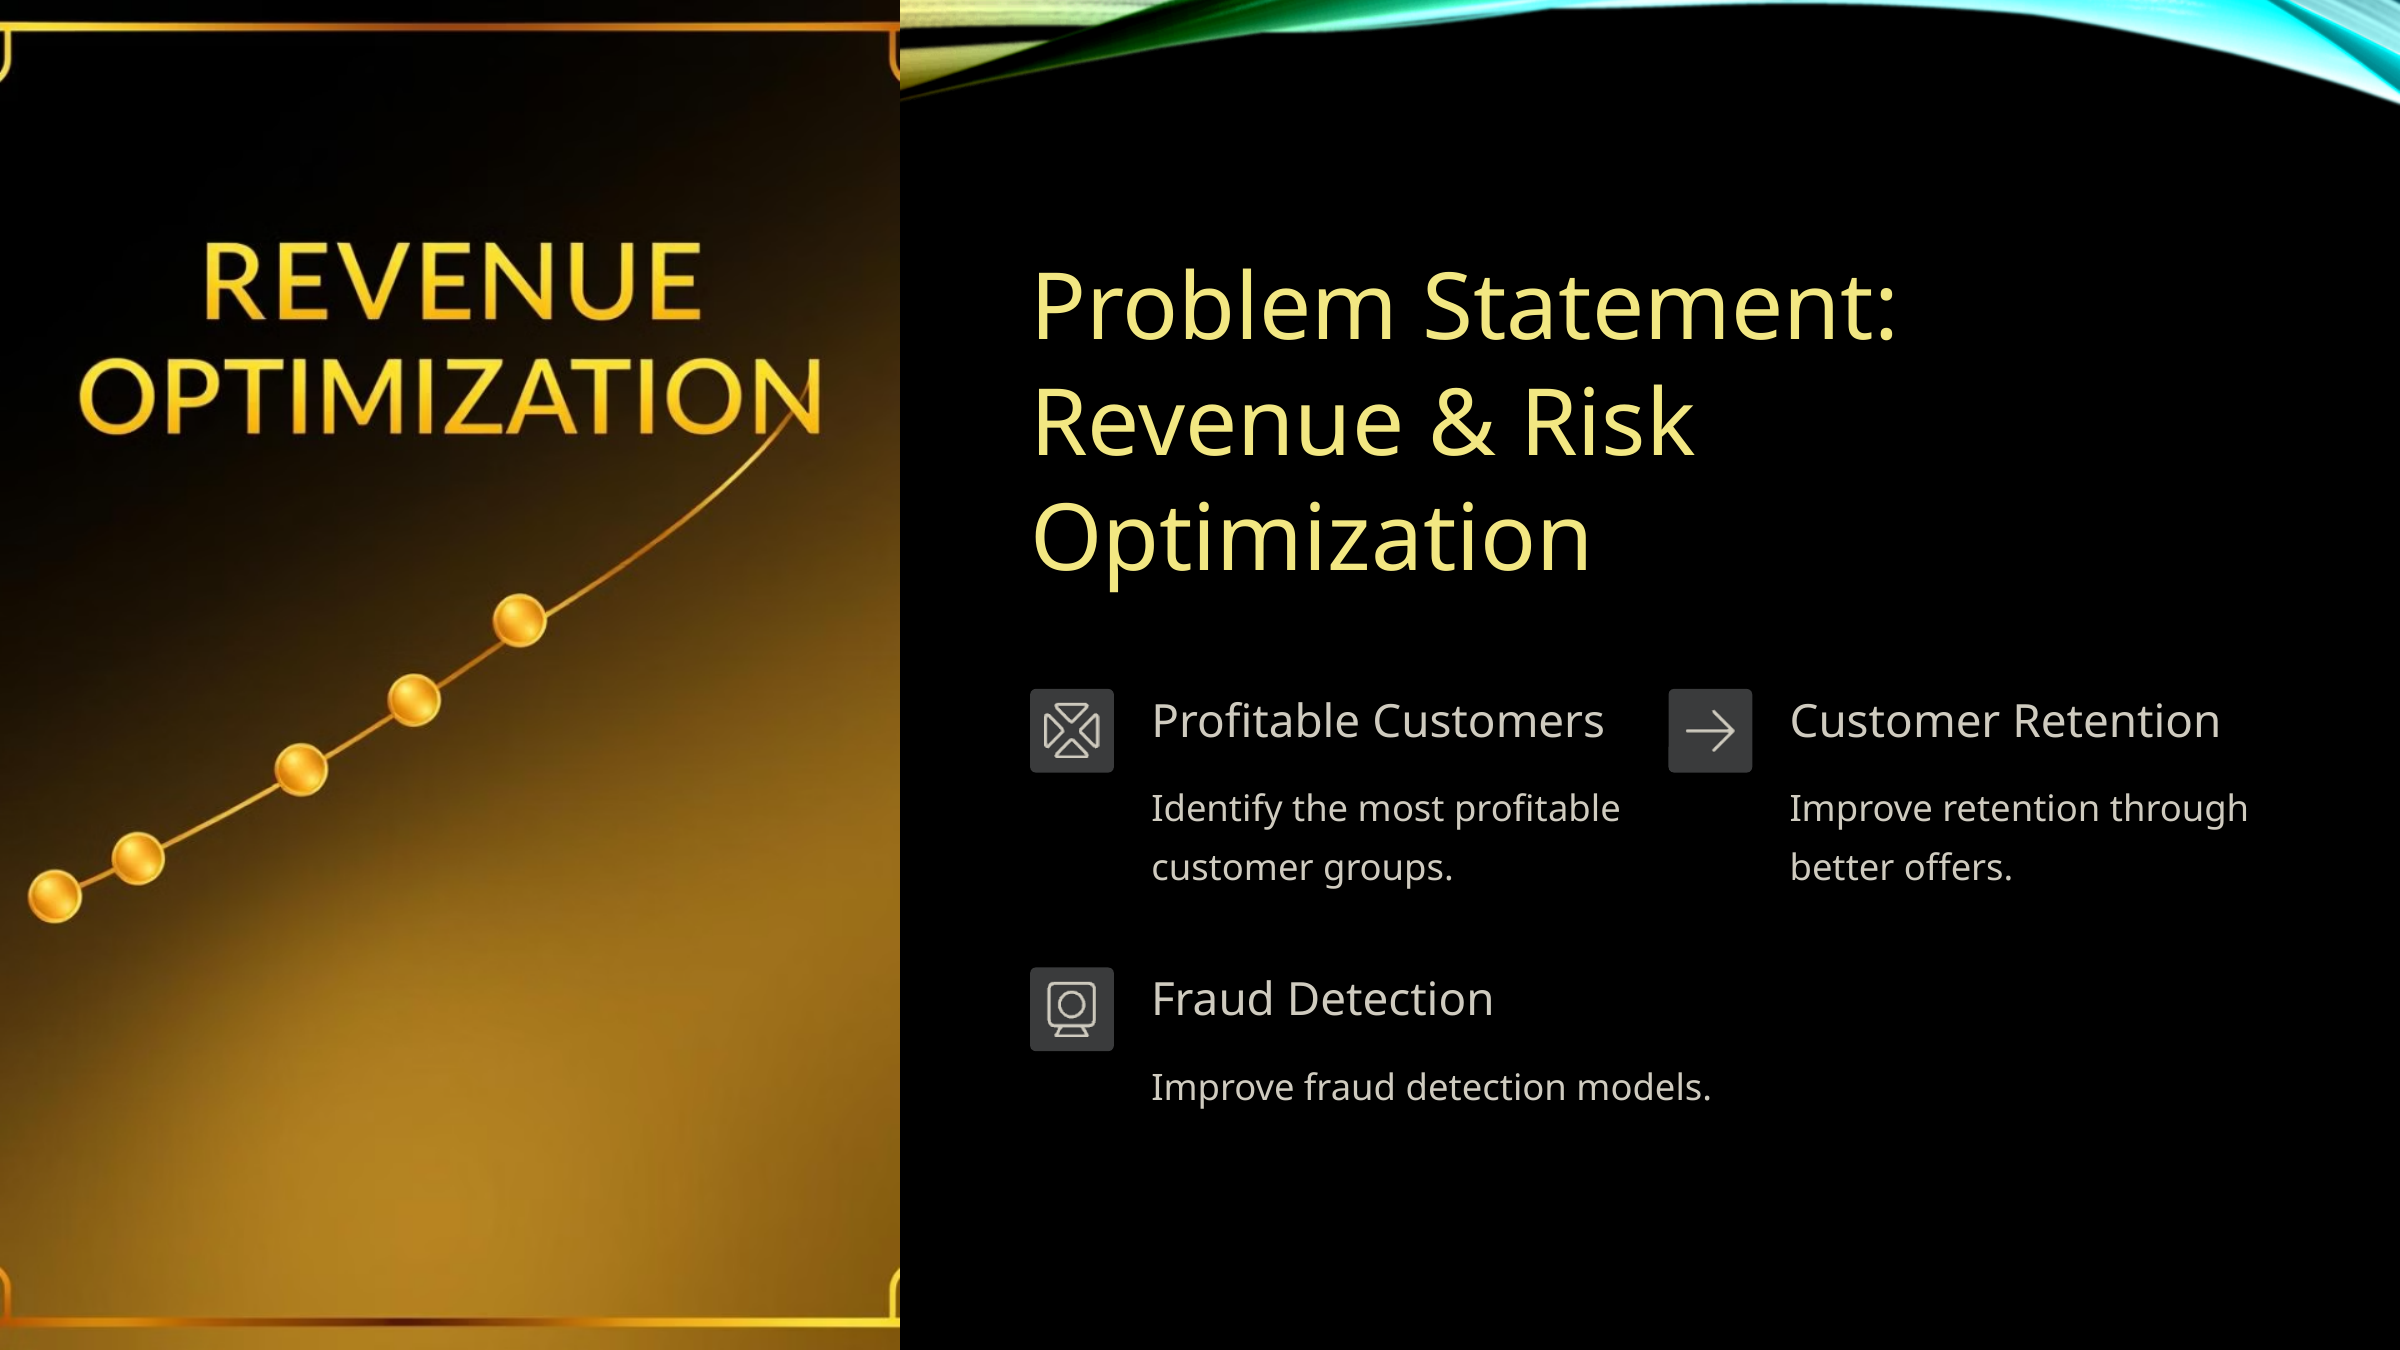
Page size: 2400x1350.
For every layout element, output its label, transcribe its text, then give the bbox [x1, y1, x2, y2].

text_box Improve retention through better offers. [1789, 769, 2270, 889]
picture [1043, 695, 1101, 766]
text_box Improve fraud detection models. [1151, 1047, 2270, 1108]
text_box Fraud Detection [1151, 967, 1617, 1026]
text_box Customer Retention [1789, 688, 2255, 747]
text_box [1030, 688, 1114, 773]
text_box Identify the most profitable customer groups. [1151, 769, 1632, 889]
text_box Profitable Customers [1151, 688, 1624, 747]
picture [0, 0, 2400, 1350]
picture [1682, 695, 1739, 766]
text_box [1668, 688, 1753, 773]
text_box [1030, 967, 1114, 1052]
picture [1043, 974, 1101, 1045]
text_box Problem Statement: Revenue & Risk Optimization [1030, 242, 2270, 592]
